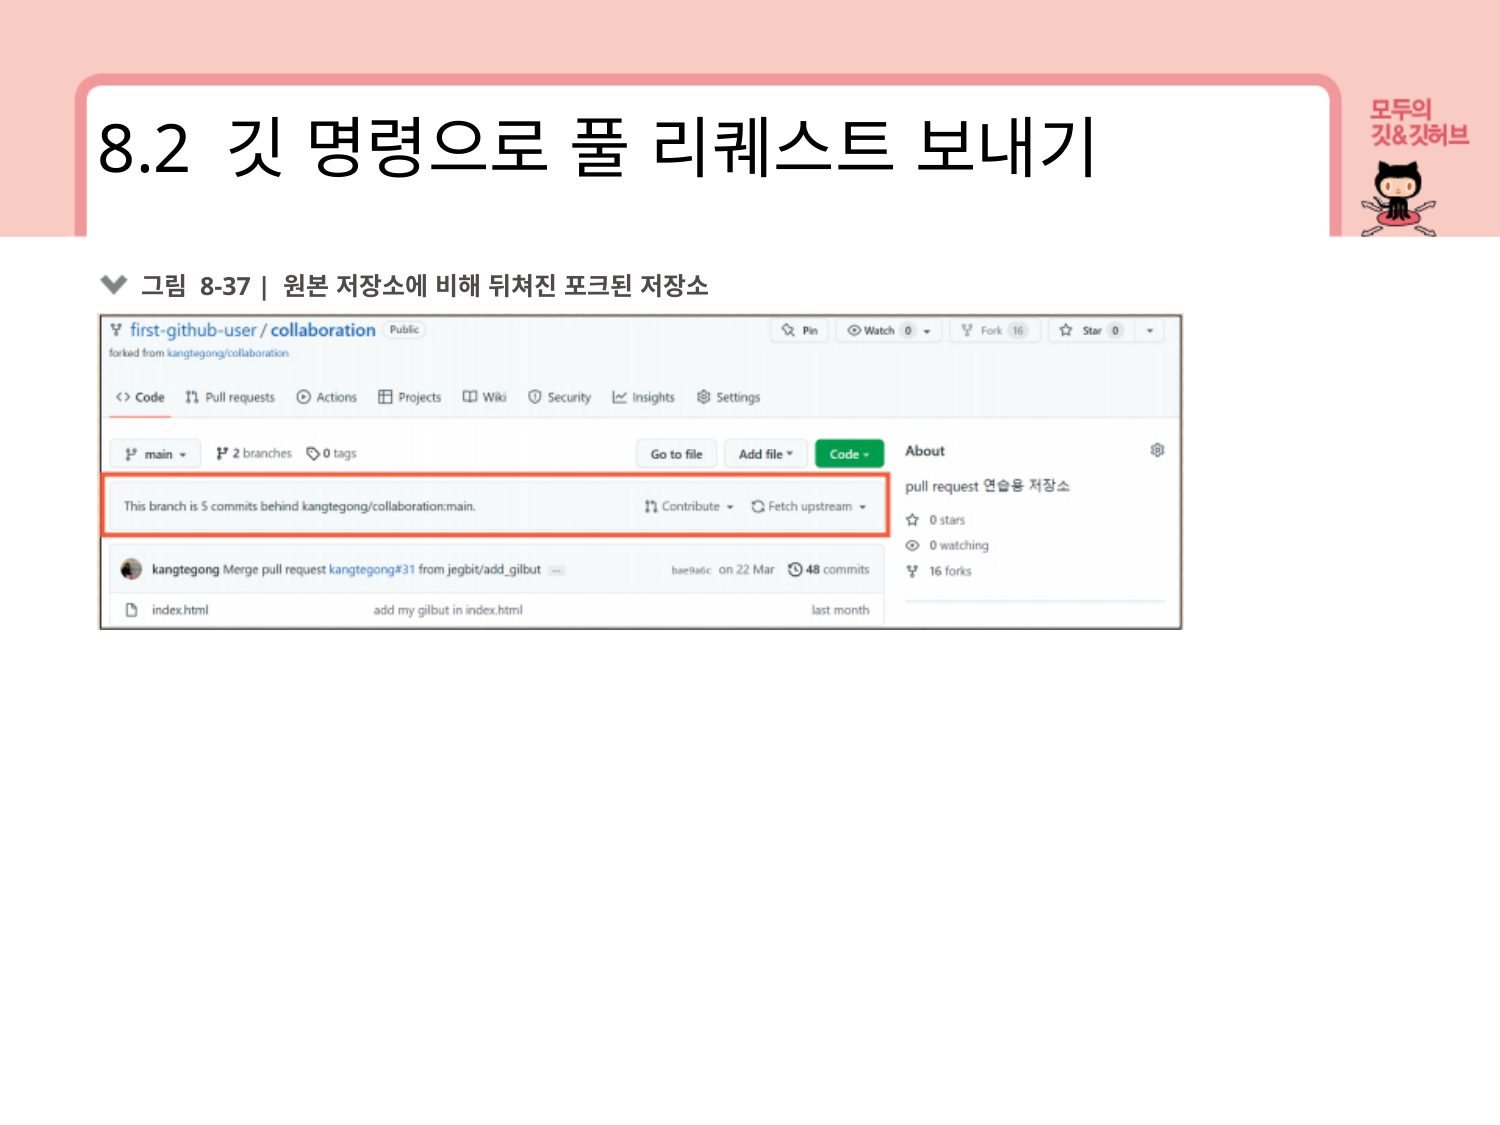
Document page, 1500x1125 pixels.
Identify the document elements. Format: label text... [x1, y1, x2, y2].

picture [0, 0, 1500, 1125]
text_box 8.2 깃 명령으로 풀 리퀘스트 보내기 [82, 61, 1413, 193]
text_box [97, 260, 1374, 307]
